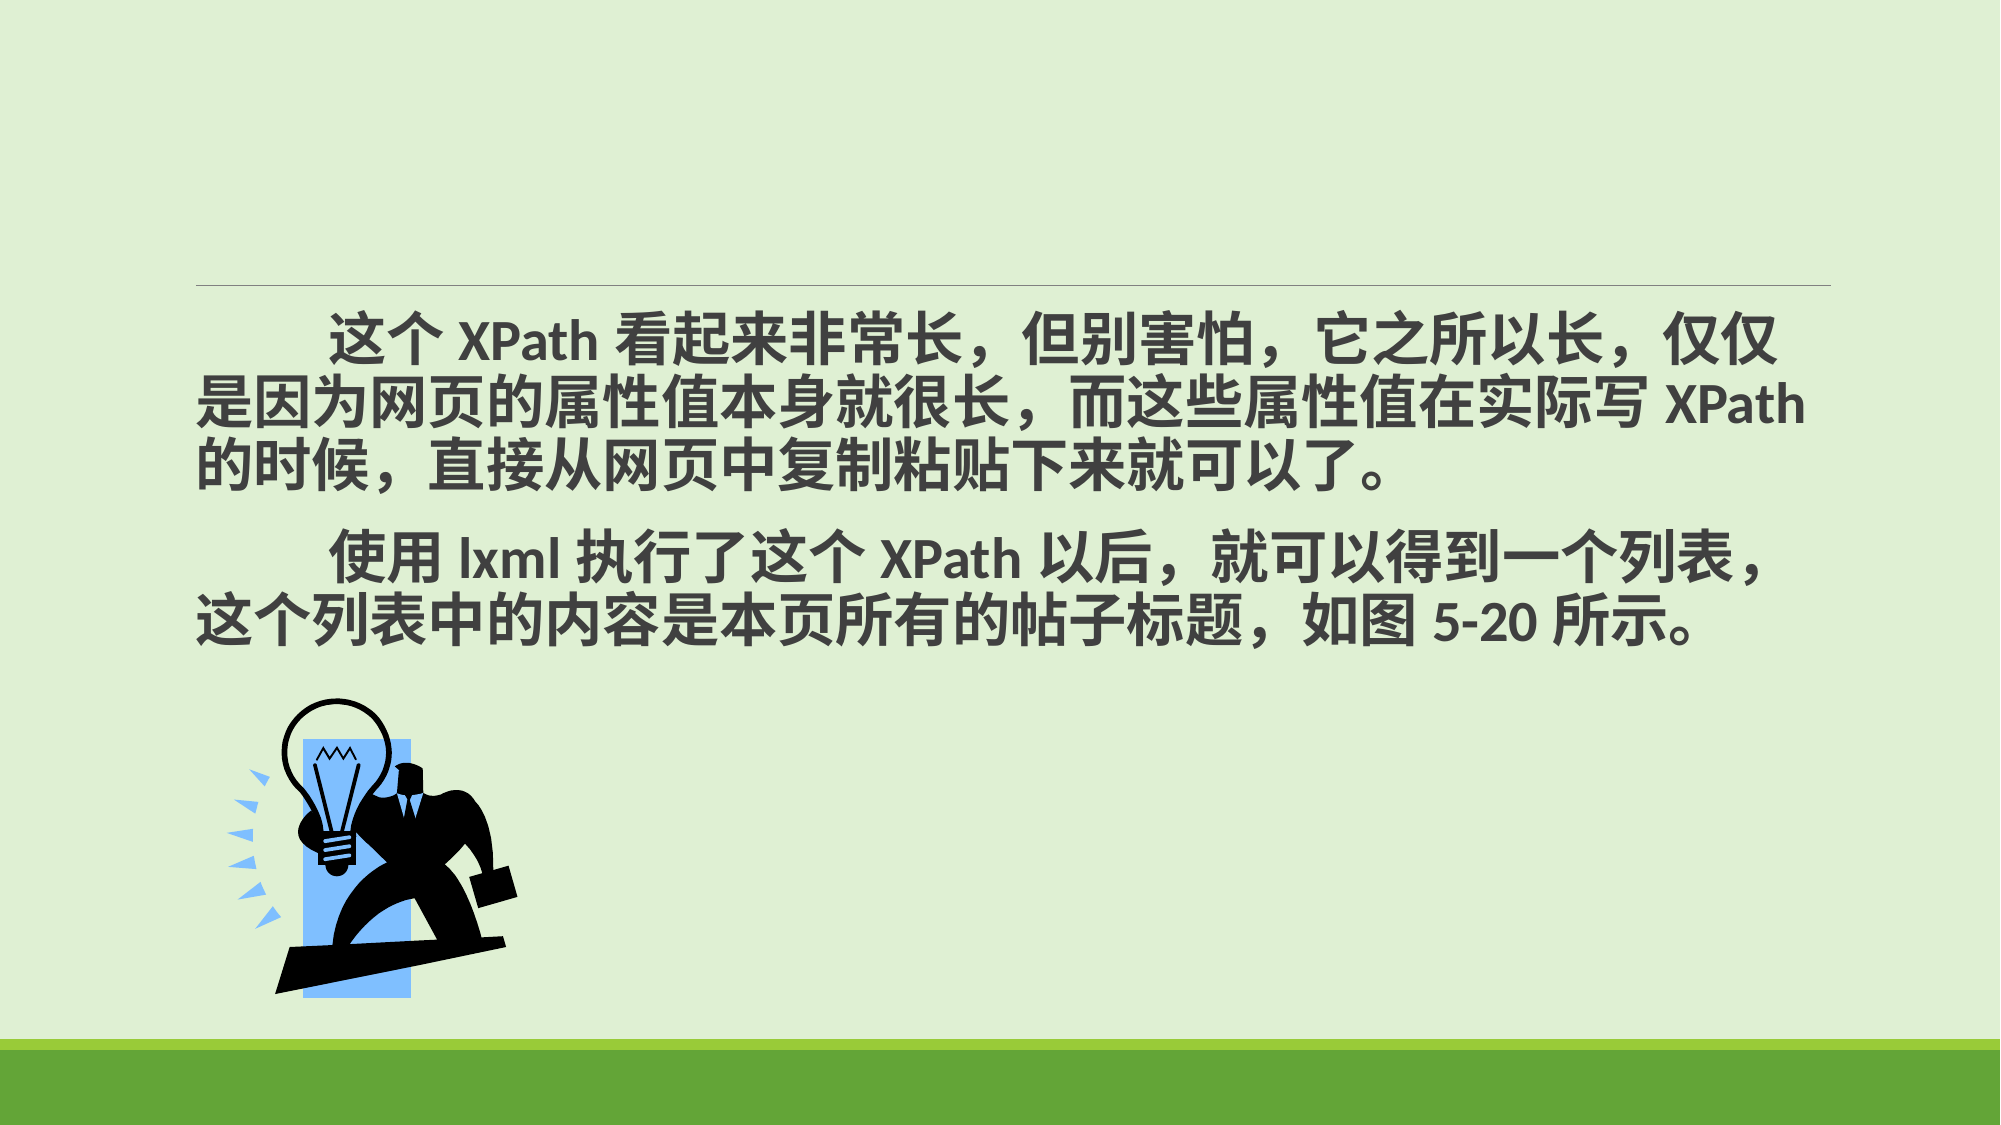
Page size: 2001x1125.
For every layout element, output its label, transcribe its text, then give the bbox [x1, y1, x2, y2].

picture [226, 697, 518, 999]
list 这个XPath看起来非常长，但别害怕，它之所以长，仅仅是因为网页的属性值本身就很长，而这些属性值在实际写XPath的时候，直接从网页中复制粘贴下来就可以了。 使用lxml执行了这个XPath以后，就可以得到一个列表，这个列表中的内容是本页所有的帖子标题，如图5-20所示。 [180, 302, 1830, 963]
